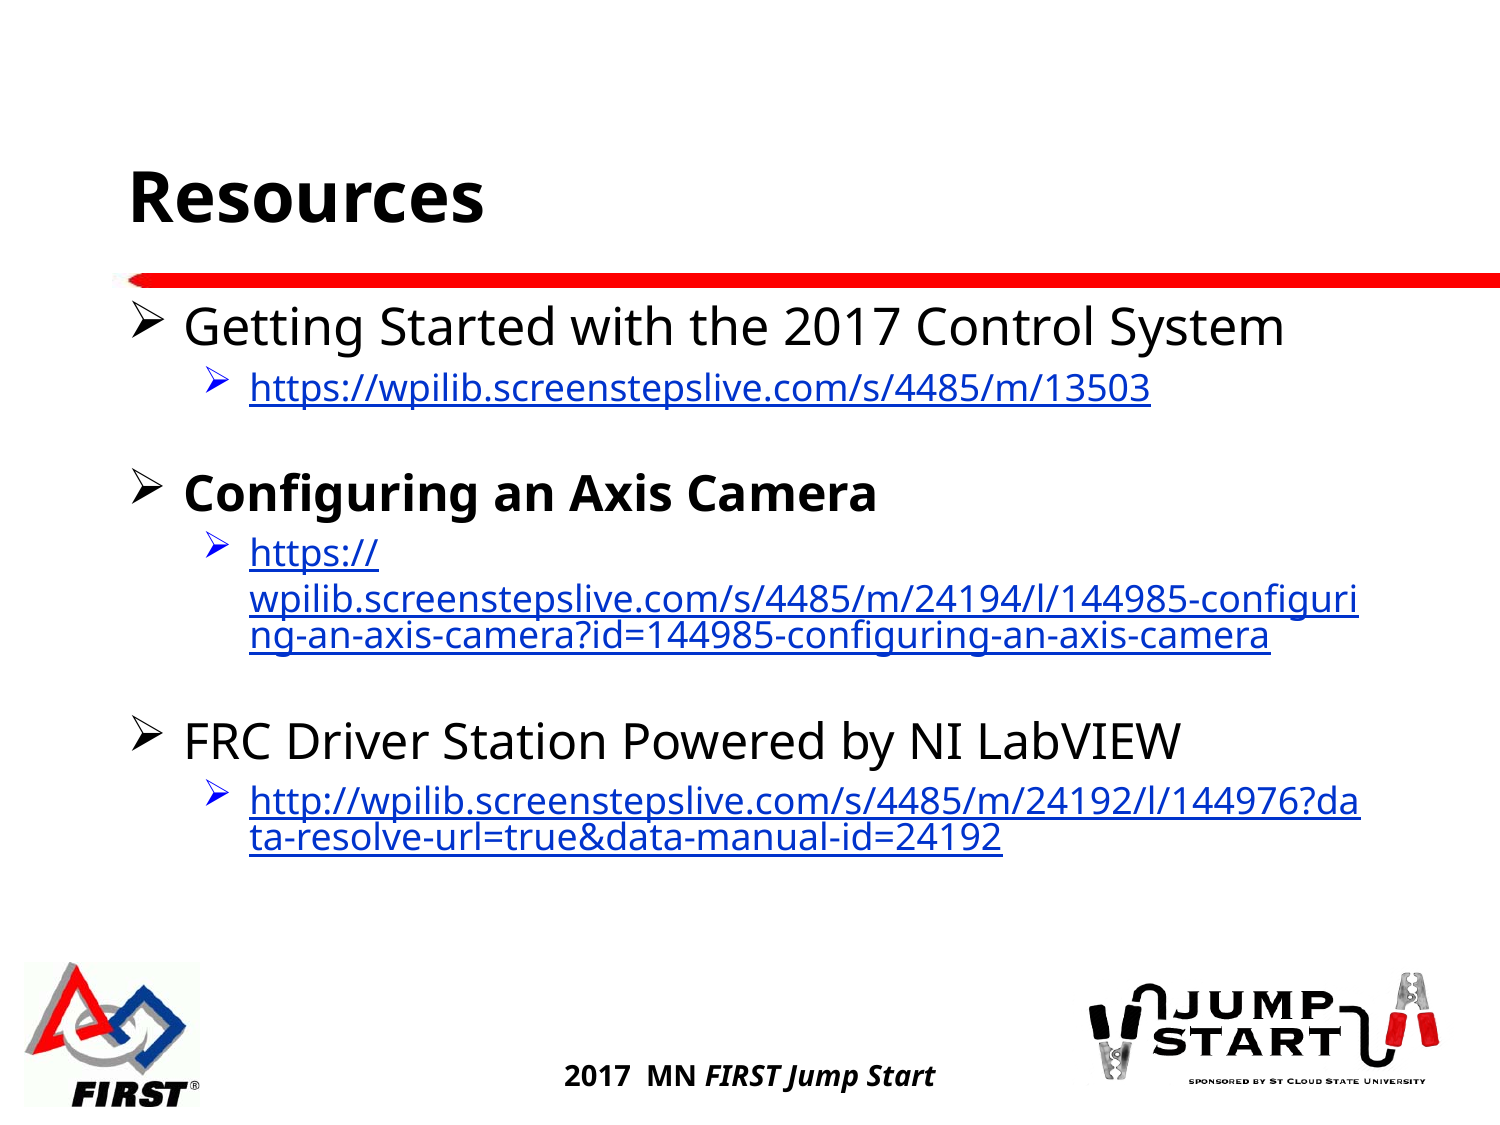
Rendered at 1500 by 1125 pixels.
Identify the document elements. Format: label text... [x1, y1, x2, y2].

title Resources [112, 99, 1388, 288]
picture [24, 962, 200, 1049]
picture [962, 866, 1500, 1125]
picture [24, 1101, 200, 1107]
picture [1388, 273, 1500, 288]
footer 2017 MN FIRST Jump Start [0, 1049, 957, 1101]
list Getting Started with the 2017 Control System https://wpilib.screenstepslive.com/s/4485/m/13503 Configuring an Axis Camera https://wpilib.screenstepslive.com/s/4485/m/24194/l/144985-configuring-an-axis-camera?id=144985-configuring-an-axis-camera FRC Driver Station Powered by NI LabVIEW http://wpilib.screenstepslive.com/s/4485/m/24192/l/144976?data-resolve-url=true&data-manual-id=24192 [112, 293, 1388, 969]
